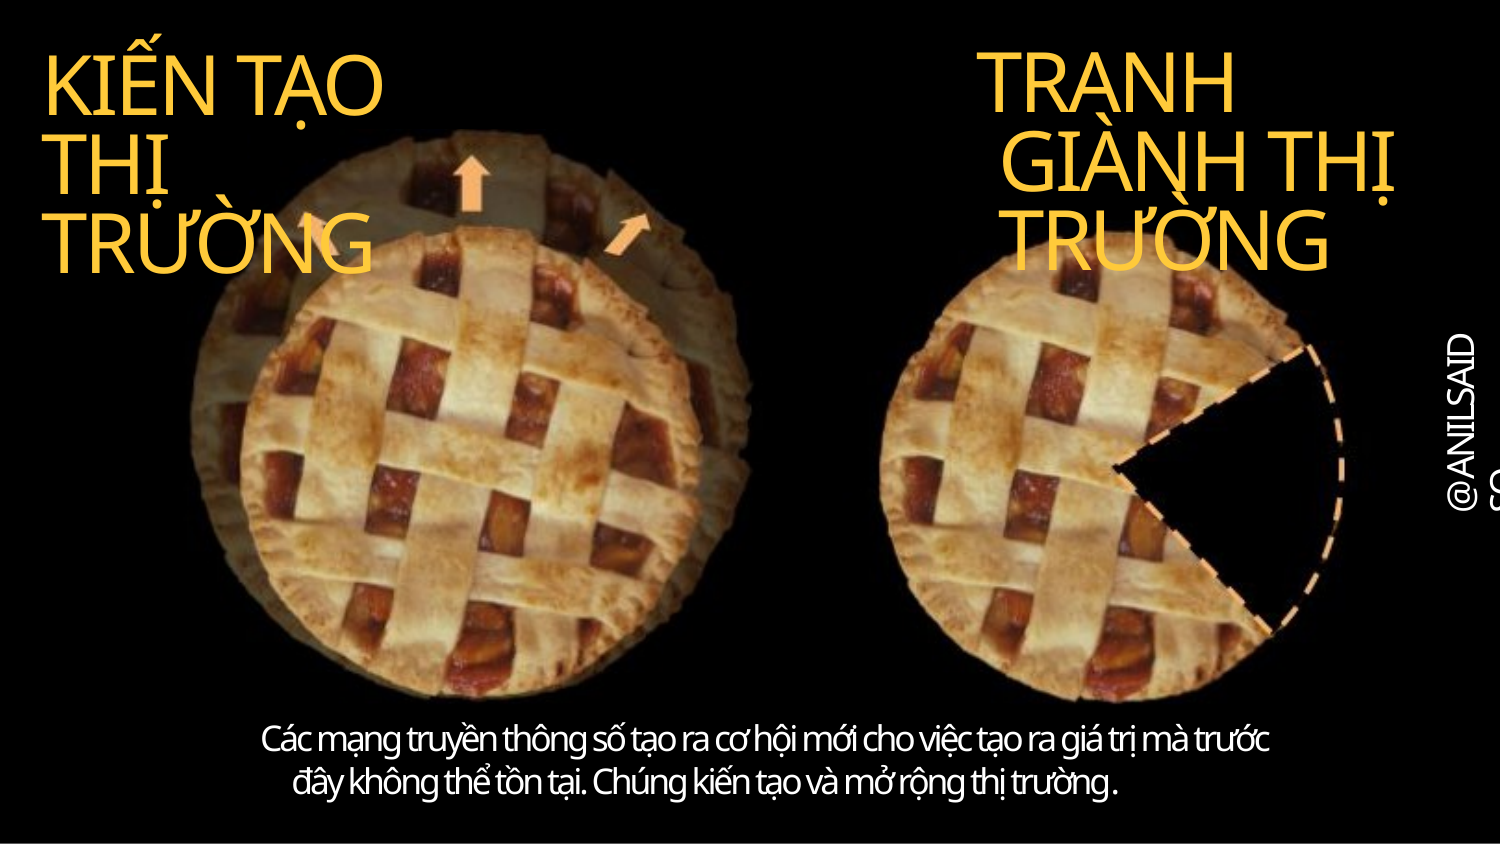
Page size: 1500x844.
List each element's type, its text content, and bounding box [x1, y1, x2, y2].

title TRANH GIÀNH THỊ TRƯỜNG [975, 27, 1451, 119]
text_box Các mạng truyền thông số tạo ra cơ hội mới cho việc tạo ra giá trị mà trước đây không thể tồn tại. Chúng kiến tạo và mở rộng thị trường. [258, 749, 1305, 802]
text_box KIẾN TẠO THỊ TRƯỜNG [39, 29, 488, 289]
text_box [113, 120, 1484, 742]
